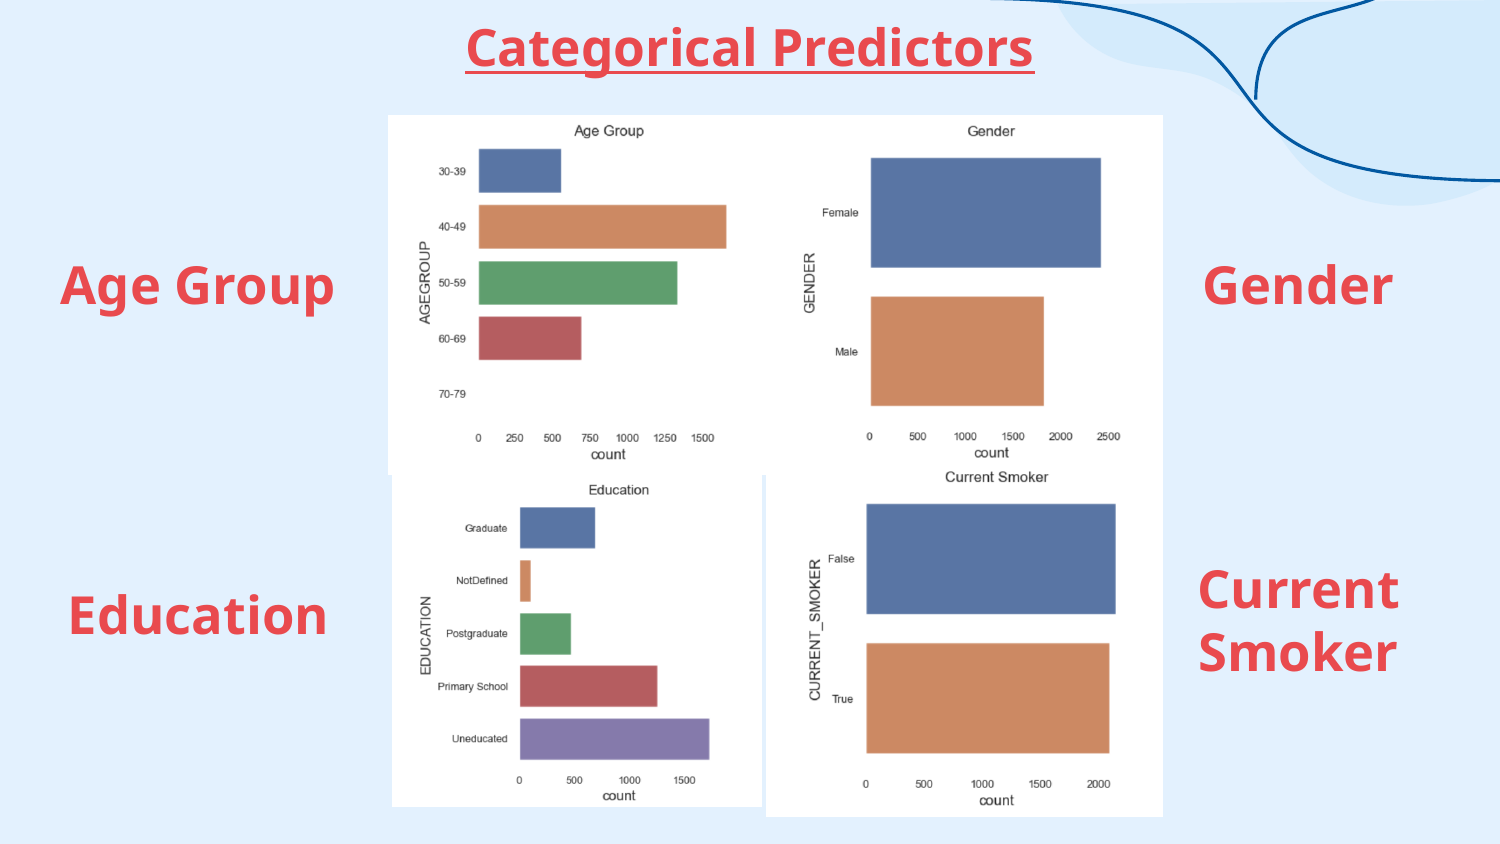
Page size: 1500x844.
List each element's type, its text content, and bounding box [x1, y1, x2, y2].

title Categorical Predictors [116, 0, 1383, 93]
title Education [4, 566, 387, 714]
title Gender [1167, 237, 1493, 385]
picture [388, 115, 1163, 818]
title Current Smoker [1167, 540, 1493, 688]
title Age Group [4, 237, 383, 385]
